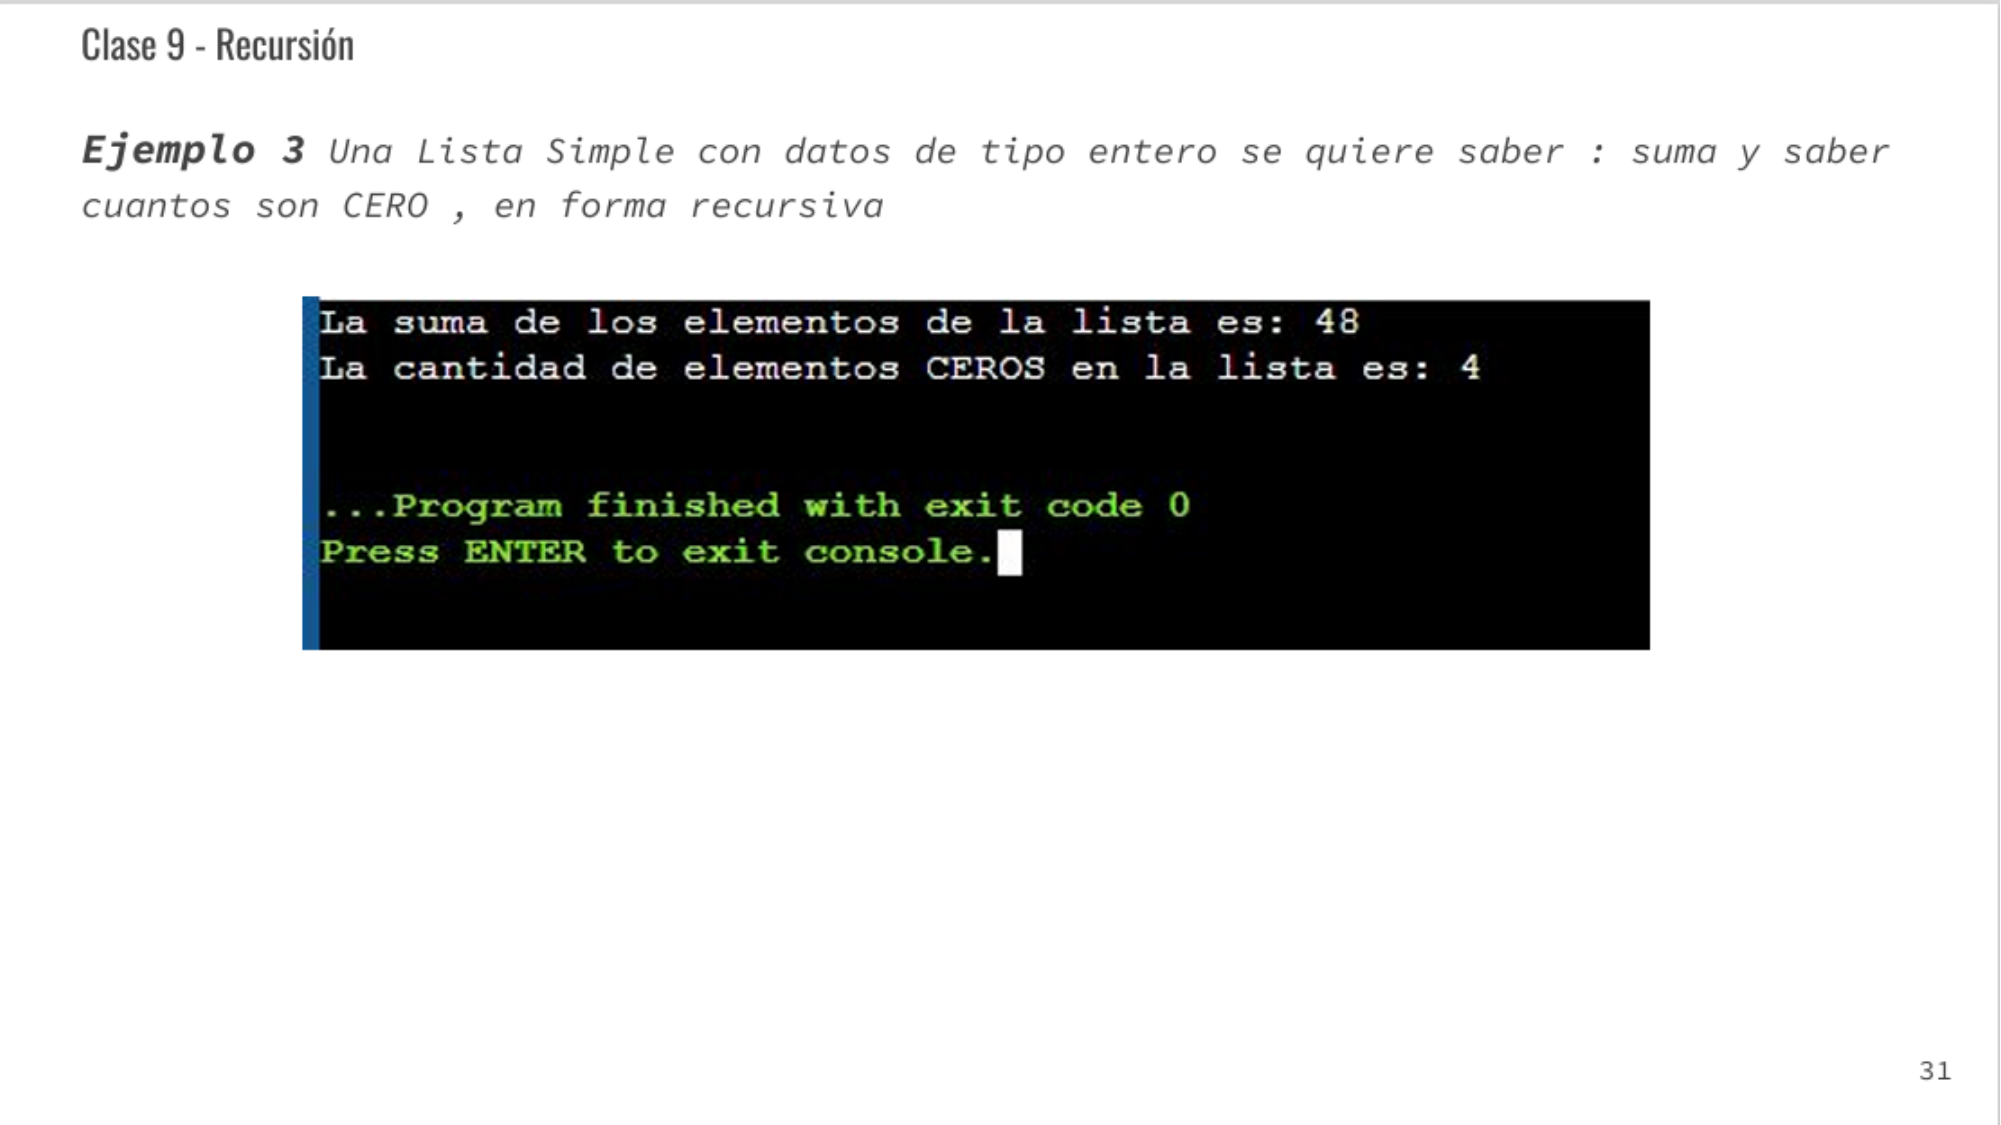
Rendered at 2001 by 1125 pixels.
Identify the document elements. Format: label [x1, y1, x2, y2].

list [0, 0, 2000, 1125]
